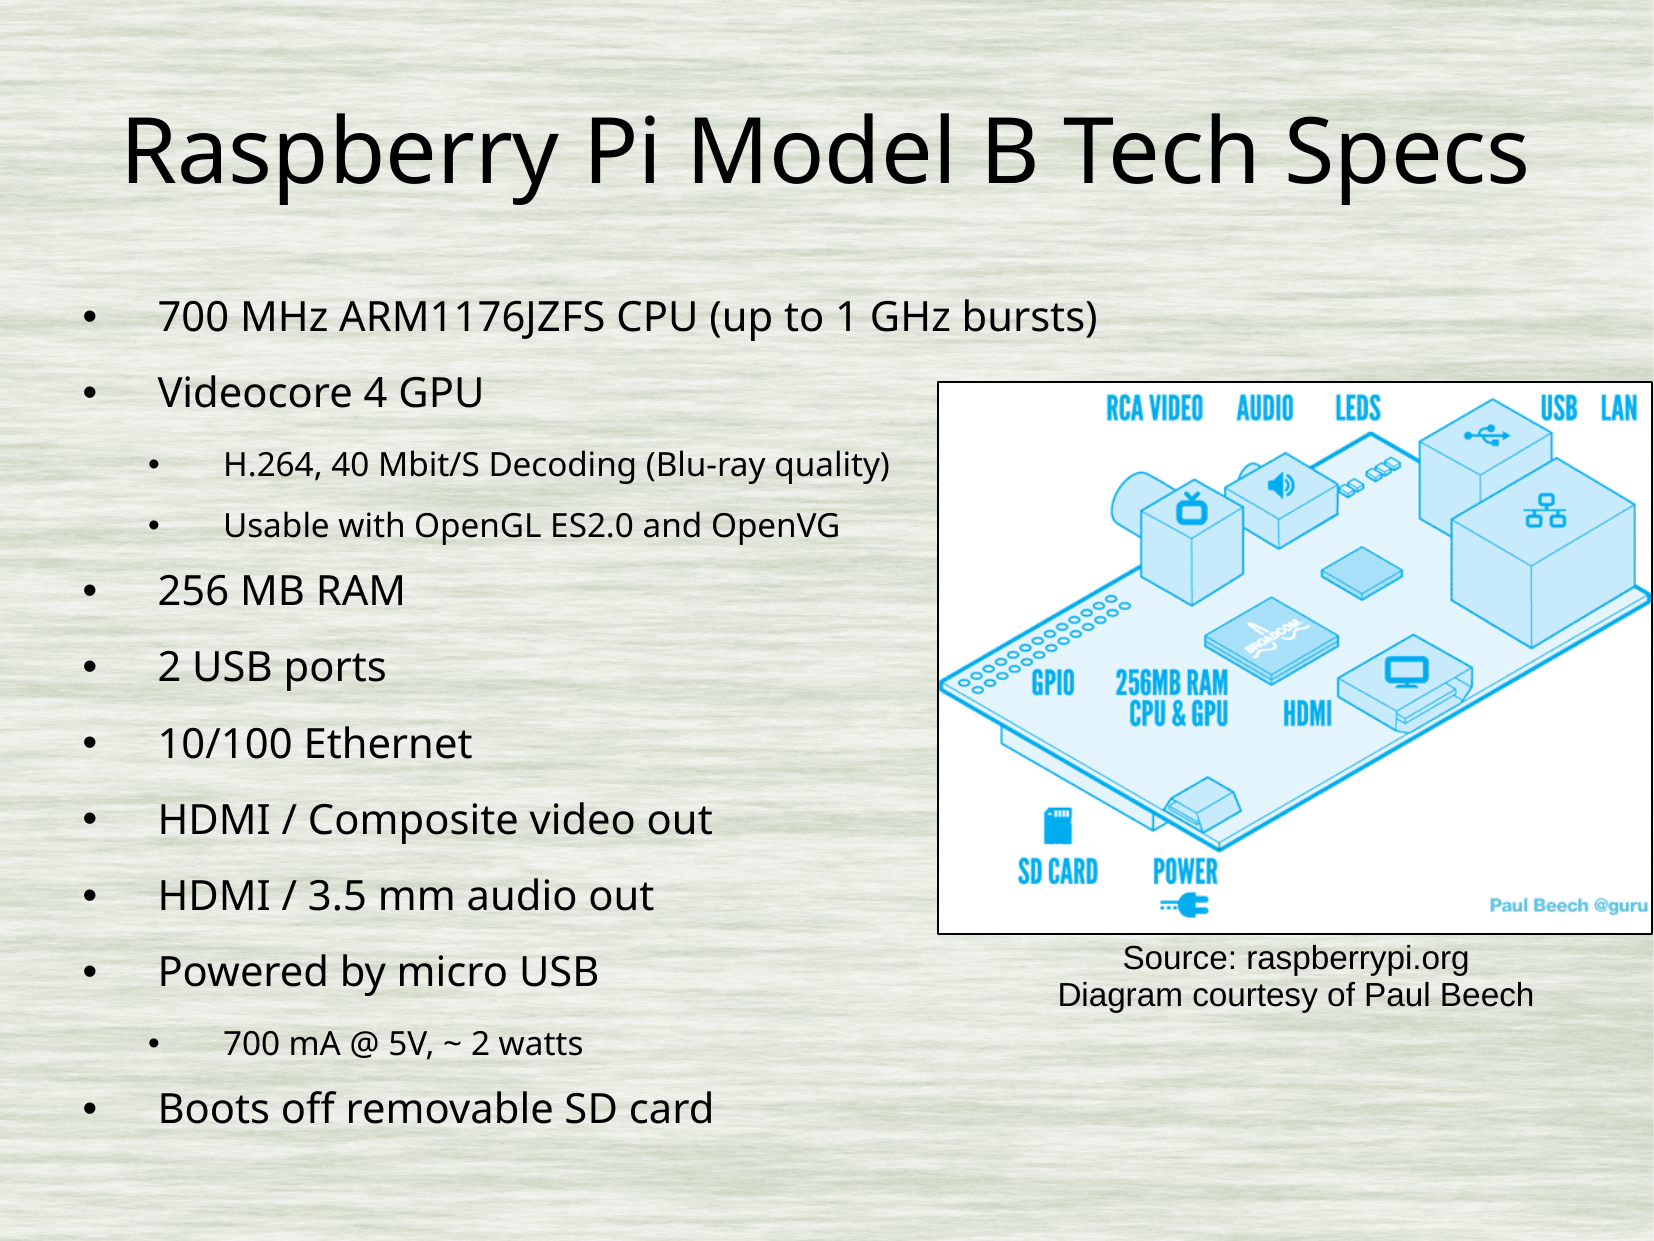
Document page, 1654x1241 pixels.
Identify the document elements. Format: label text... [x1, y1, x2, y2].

list 700 MHz ARM1176JZFS CPU (up to 1 GHz bursts) Videocore 4 GPU H.264, 40 Mbit/S Decoding (Blu-ray quality) Usable with OpenGL ES2.0 and OpenVG 256 MB RAM 2 USB ports 10/100 Ethernet HDMI / Composite video out HDMI / 3.5 mm audio out Powered by micro USB 700 mA @ 5V, ~ 2 watts Boots off removable SD card [82, 290, 1538, 1208]
text_box Source: raspberrypi.org Diagram courtesy of Paul Beech [939, 936, 1654, 1022]
title Raspberry Pi Model B Tech Specs [82, 49, 1571, 257]
picture [939, 603, 1651, 933]
picture [939, 382, 1651, 847]
picture [0, 0, 1654, 1241]
